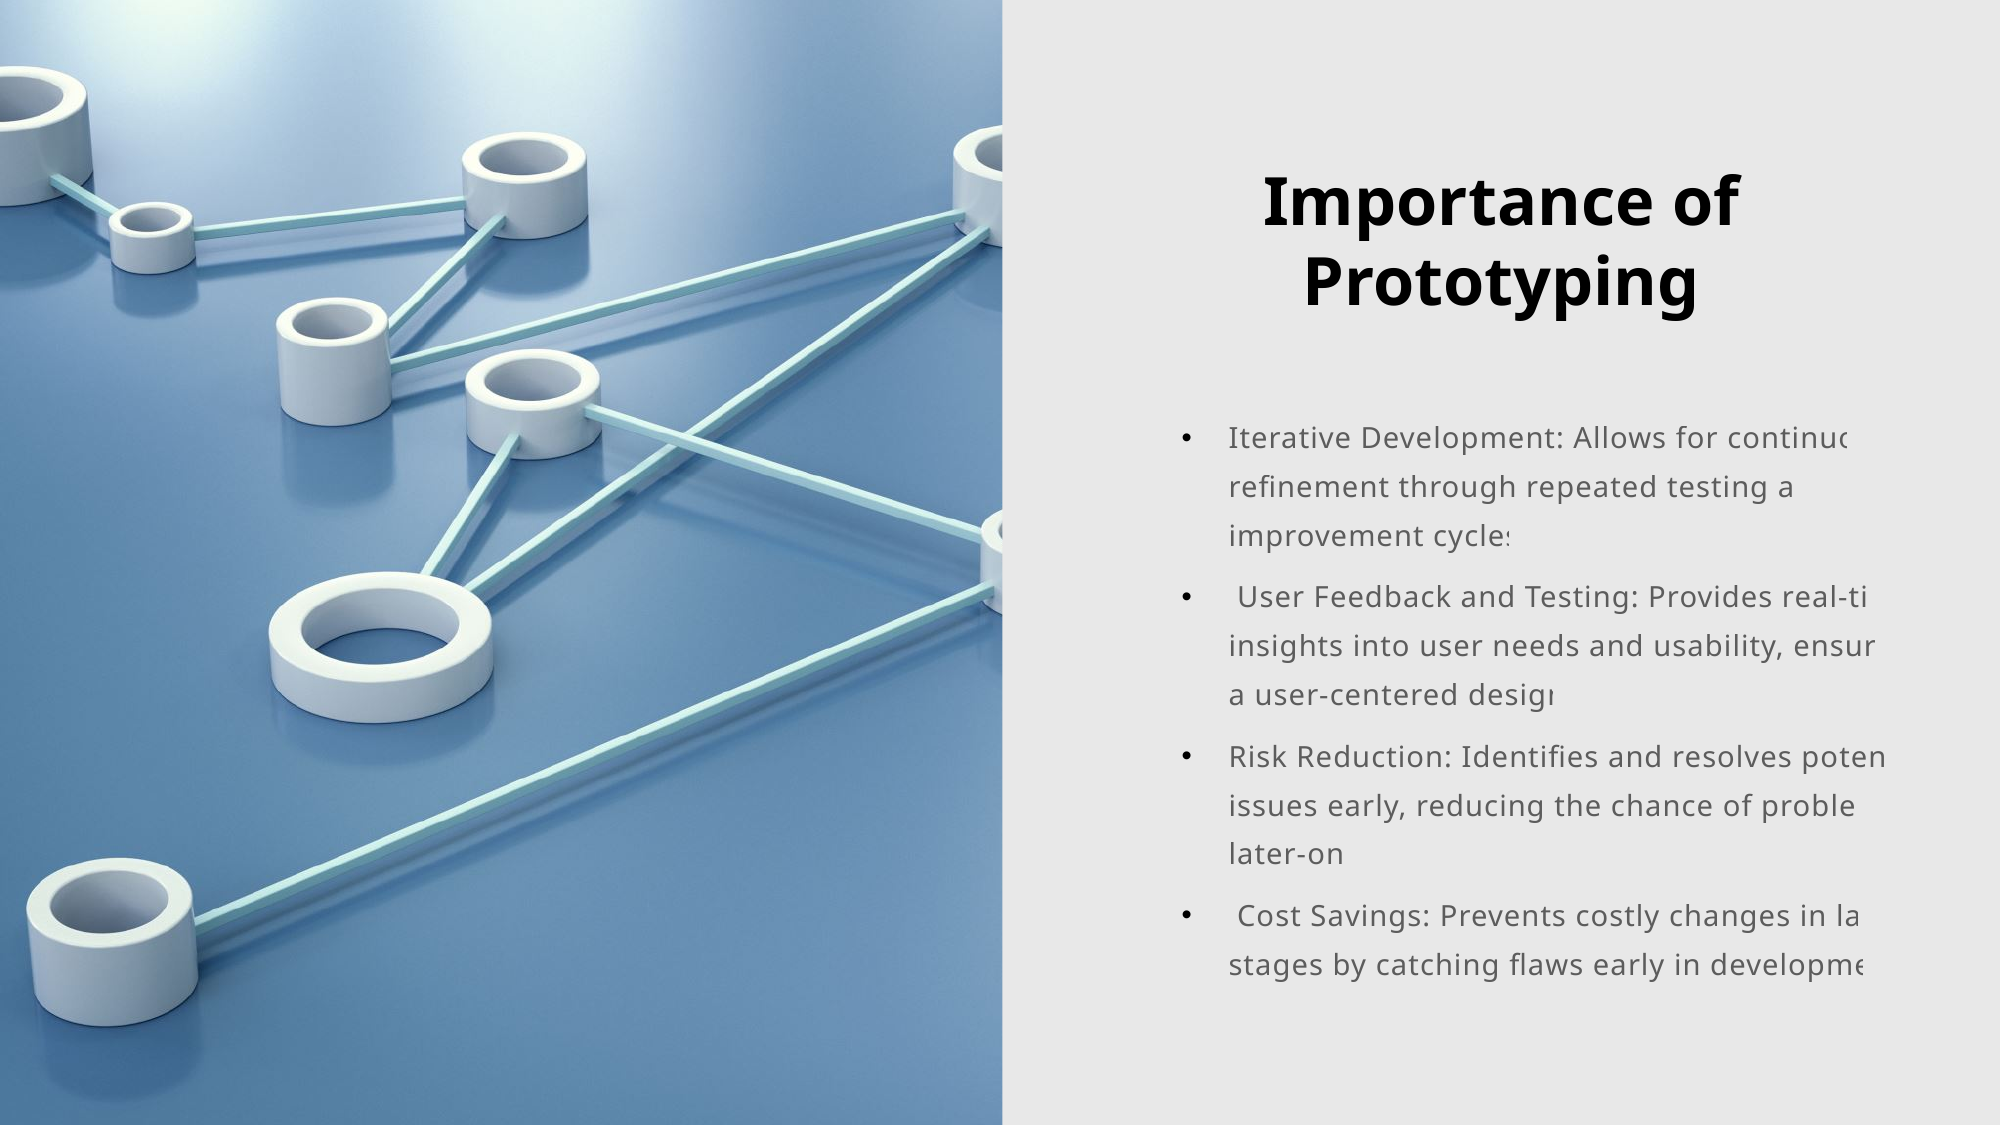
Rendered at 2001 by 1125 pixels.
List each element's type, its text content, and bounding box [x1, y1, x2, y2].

text_box Importance of Prototyping [1166, 64, 1836, 327]
text_box Iterative Development: Allows for continuous refinement through repeated testing and improvement cycles. User Feedback and Testing: Provides real-time insights into user needs and usability, ensuring a user-centered design. Risk Reduction: Identifies and resolves potential issues early, reducing the chance of problems later-on. Cost Savings: Prevents costly changes in later stages by catching flaws early in development. [1166, 398, 1963, 875]
picture [0, 0, 1003, 1125]
